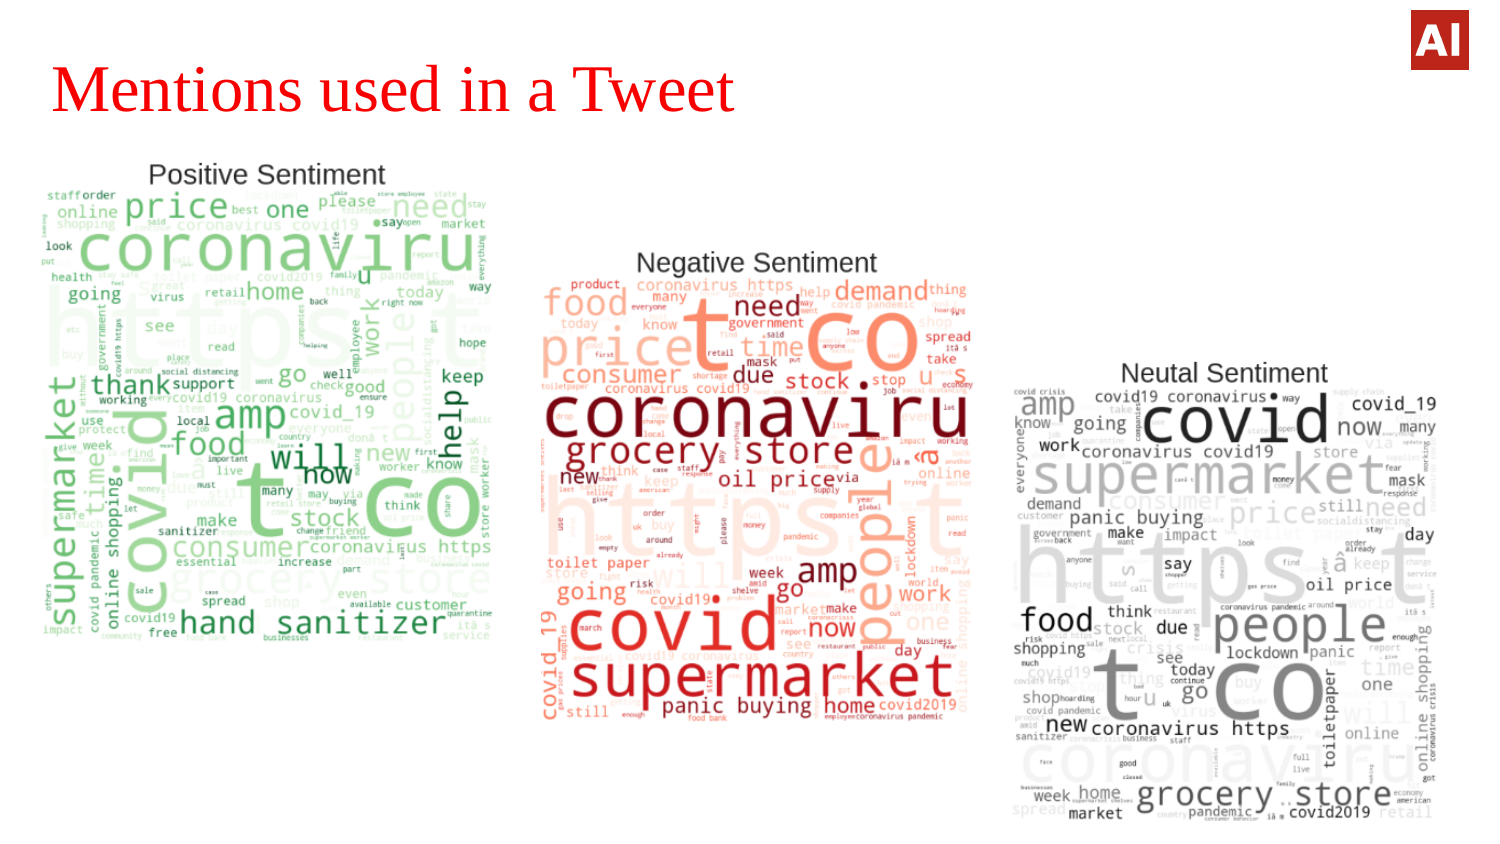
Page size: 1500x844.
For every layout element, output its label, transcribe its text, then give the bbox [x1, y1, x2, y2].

picture [540, 239, 979, 732]
picture [997, 352, 1466, 844]
picture [34, 154, 522, 661]
title Mentions used in a Tweet [51, 44, 1449, 113]
picture [1411, 10, 1469, 70]
